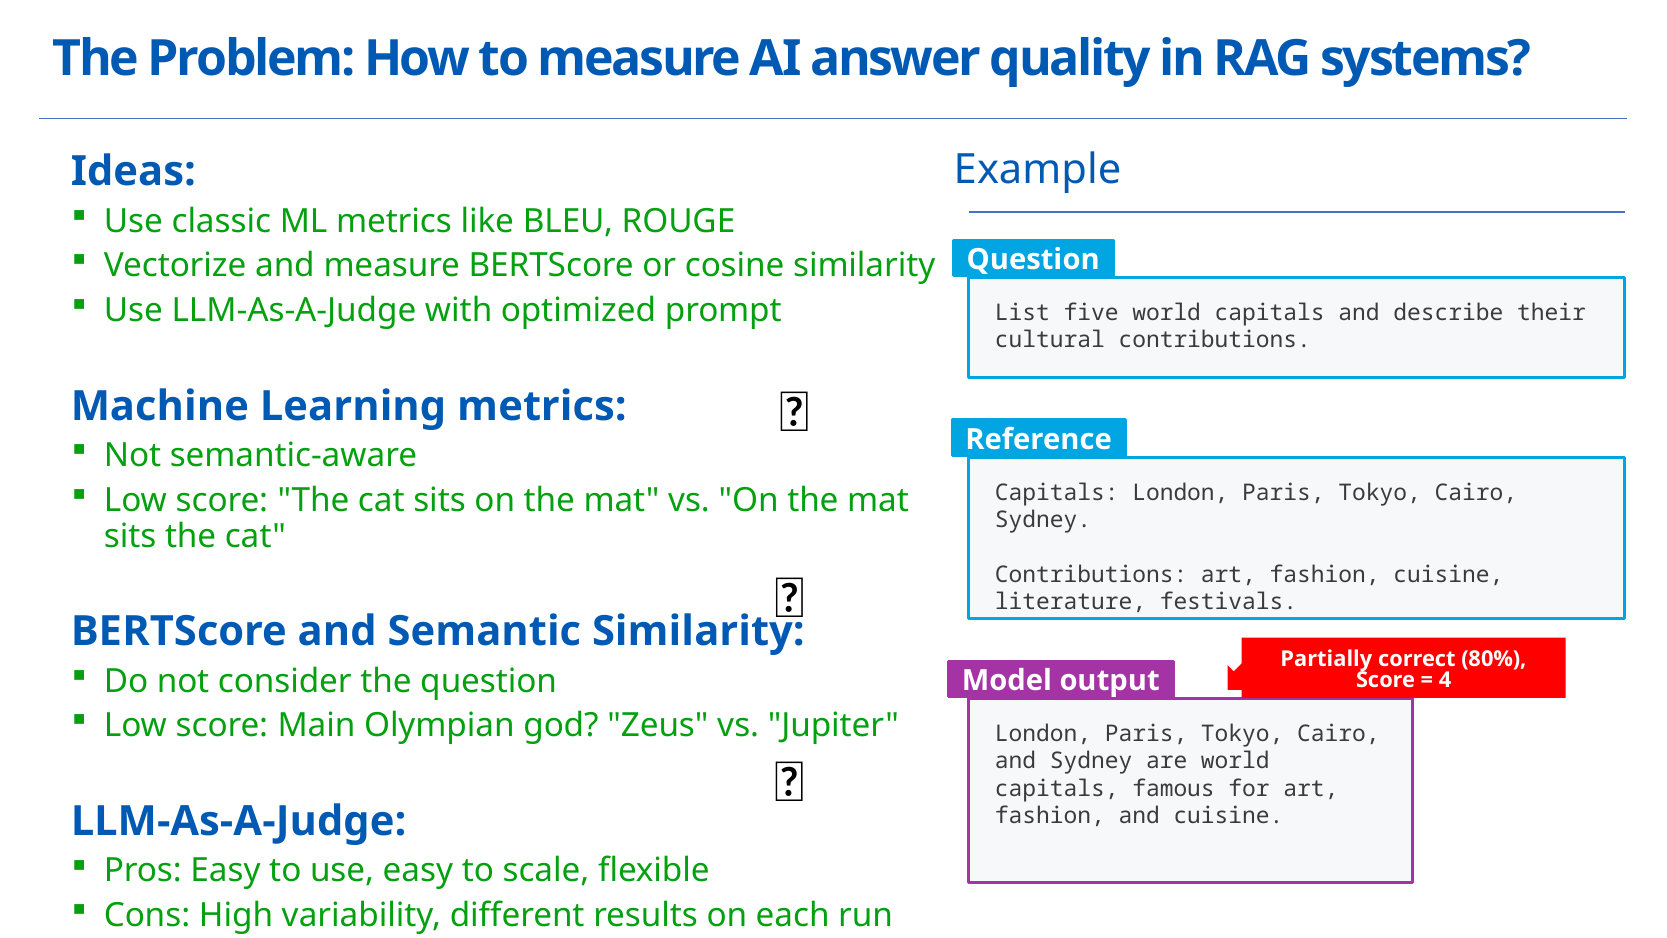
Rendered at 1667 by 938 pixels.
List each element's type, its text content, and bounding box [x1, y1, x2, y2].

text_box ❌ [764, 365, 824, 451]
text_box ❌ [760, 551, 820, 637]
text_box ✅ [759, 735, 820, 821]
list Ideas: Use classic ML metrics like BLEU, ROUGE Vectorize and measure BERTScore or cosine similarity Use LLM-As-A-Judge with optimized prompt Machine Learning metrics: Not semantic-aware Low score: "The cat sits on the mat" vs. "On the mat sits the cat" BERTScore and Semantic Similarity: Do not consider the question Low score: Main Olympian god? "Zeus" vs. "Jupiter" LLM-As-A-Judge: Pros: Easy to use, easy to scale, flexible Cons: High variability, different results on each run [58, 149, 939, 894]
text_box Example [953, 142, 1122, 193]
text_box Capitals: London, Paris, Tokyo, Cairo, Sydney. Contributions: art, fashion, cuisine, literature, festivals. [968, 457, 1625, 619]
text_box London, Paris, Tokyo, Cairo, and Sydney are world capitals, famous for art, fashion, and cuisine. [968, 698, 1413, 883]
text_box Reference [952, 420, 1126, 456]
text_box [1223, 637, 1566, 697]
text_box Model output [948, 661, 1174, 697]
title The Problem: How to measure AI answer quality in RAG systems? [0, 0, 1667, 119]
text_box List five world capitals and describe their cultural contributions. [968, 277, 1625, 378]
text_box Question [953, 240, 1113, 276]
